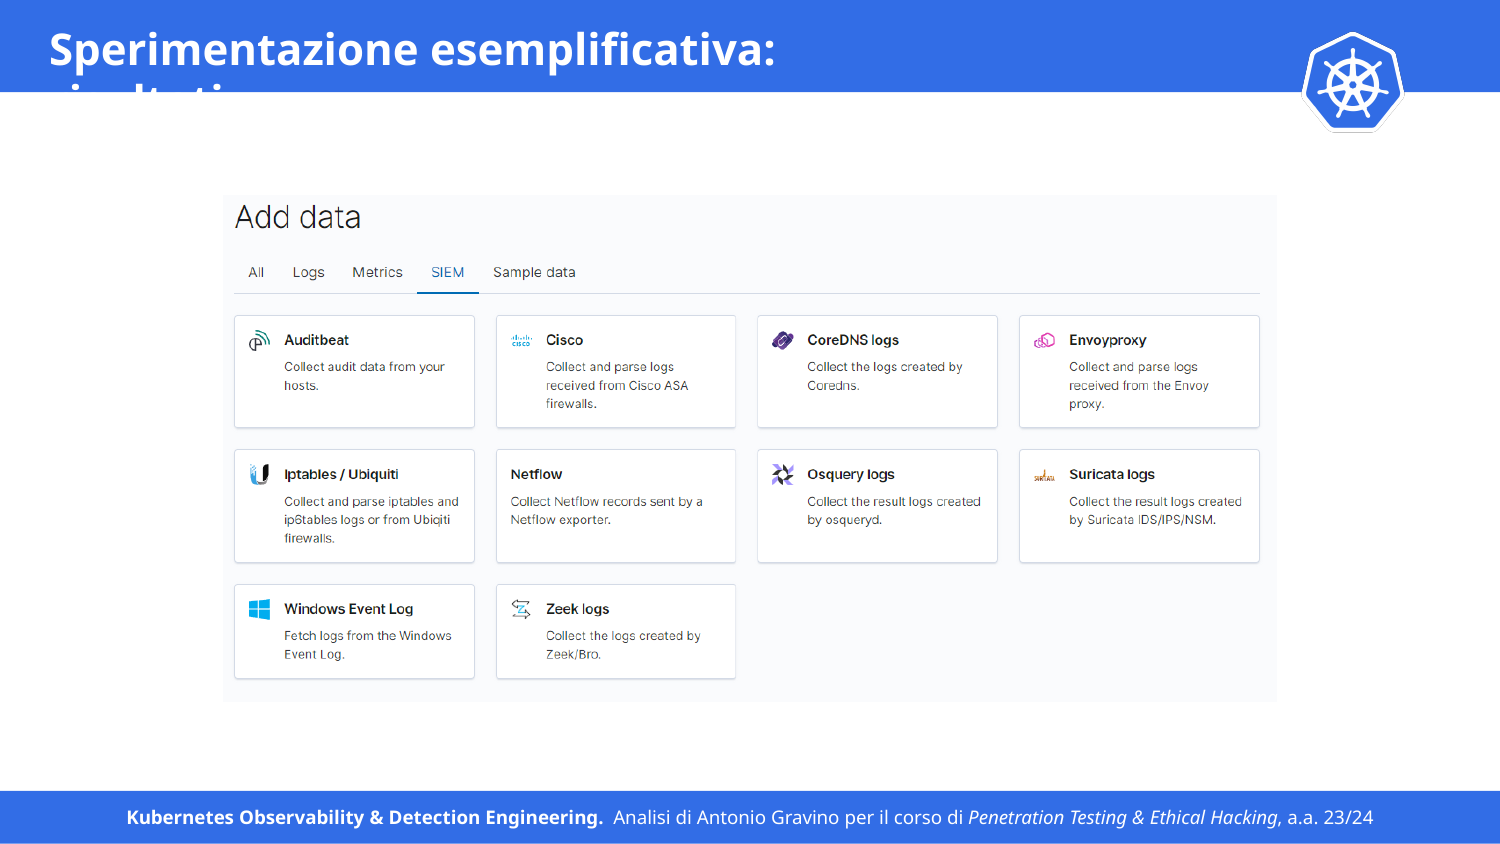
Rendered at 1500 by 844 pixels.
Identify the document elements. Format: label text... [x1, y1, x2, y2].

text_box Kubernetes Observability & Detection Engineering. Analisi di Antonio Gravino per il corso di Penetration Testing & Ethical Hacking, a.a. 23/24 [0, 790, 1500, 844]
picture [223, 195, 1277, 703]
text_box [0, 0, 1500, 93]
text_box Sperimentazione esemplificativa: risultati [34, 6, 944, 142]
picture [1300, 29, 1405, 134]
